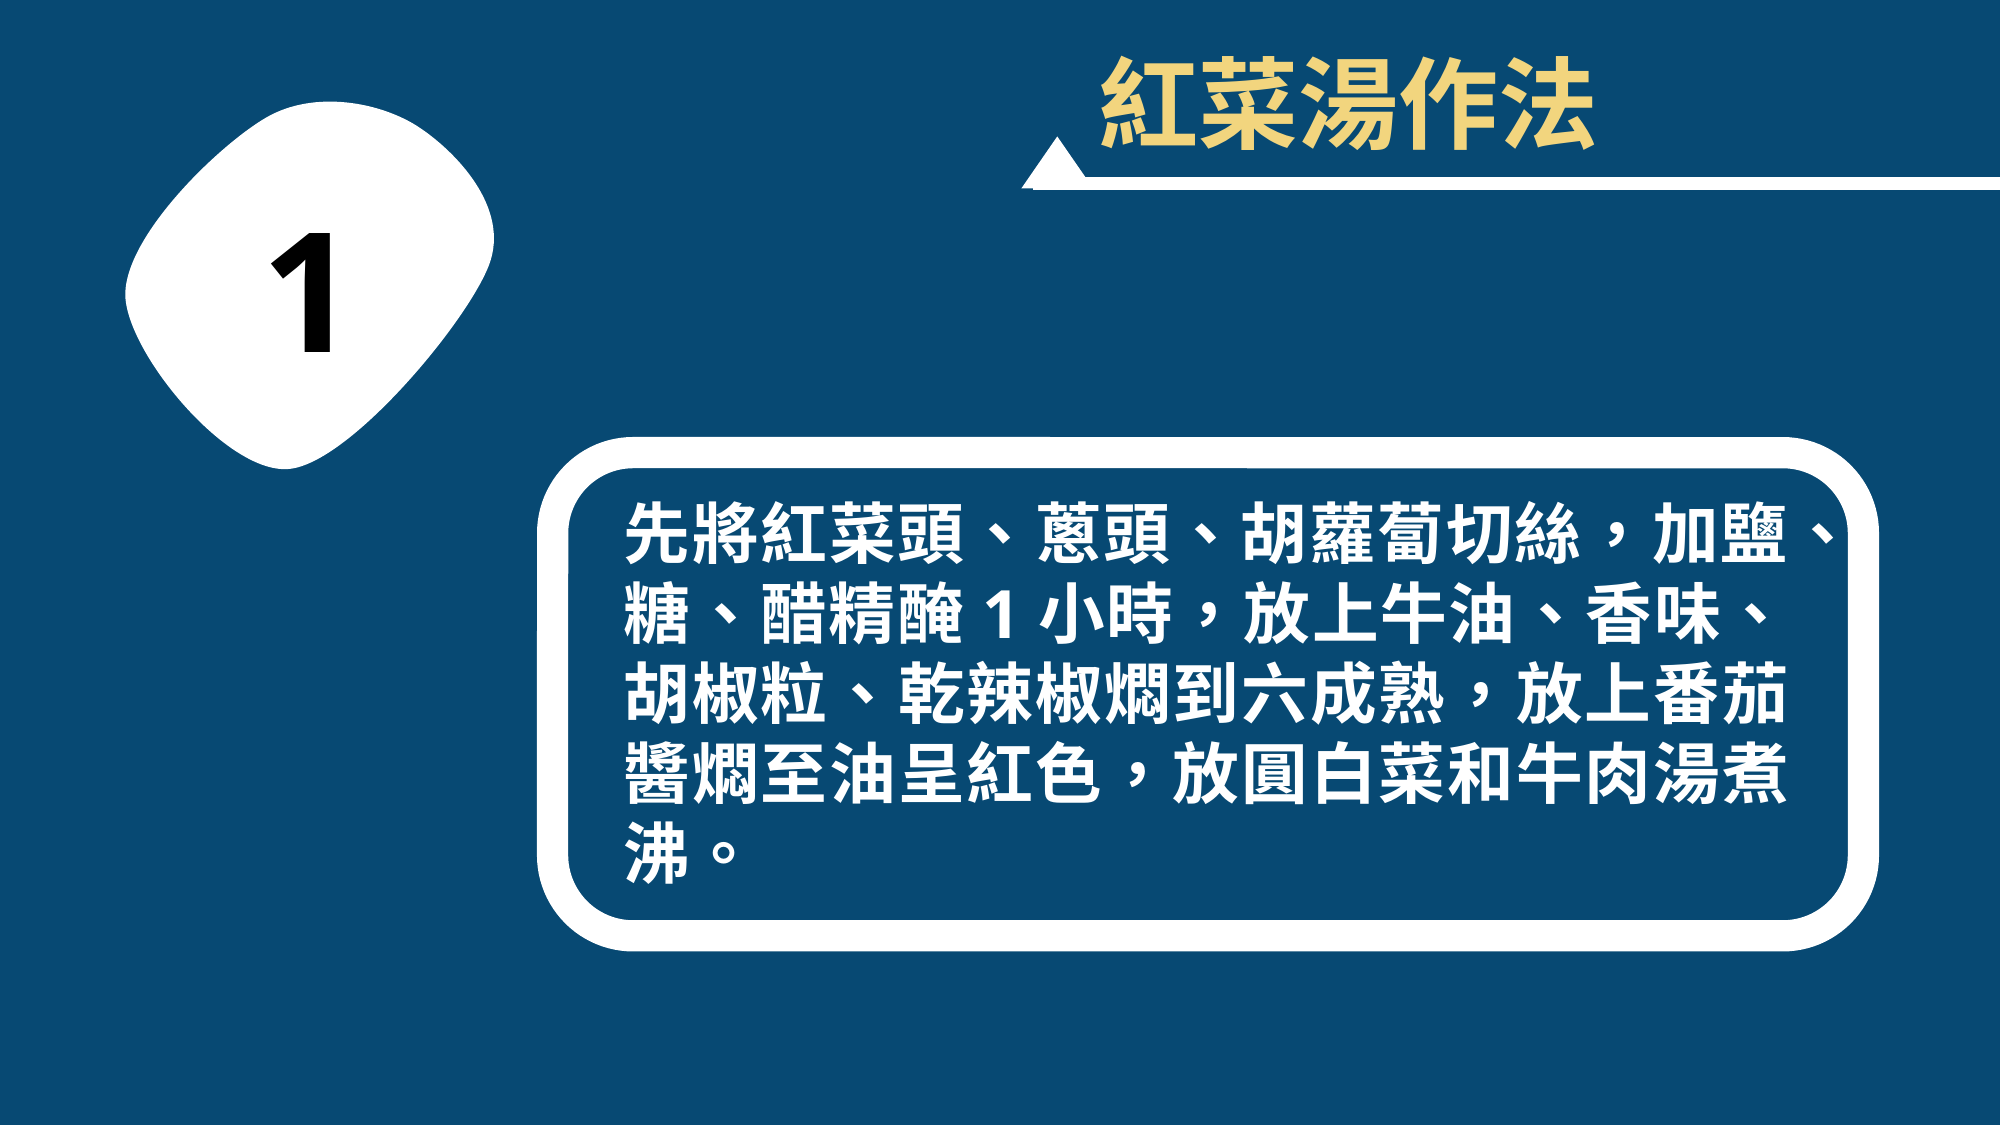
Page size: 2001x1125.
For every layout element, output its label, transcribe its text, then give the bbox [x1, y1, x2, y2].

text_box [1023, 138, 2000, 188]
text_box [551, 451, 1865, 937]
text_box 紅菜湯作法 [1083, 25, 1850, 138]
text_box 先將紅菜頭、蔥頭、胡蘿蔔切絲，加鹽、糖、醋精醃1小時，放上牛油、香味、胡椒粒、乾辣椒燜到六成熟，放上番茄醬燜至油呈紅色，放圓白菜和牛肉湯煮沸。 [608, 469, 1806, 914]
text_box 1 [124, 100, 495, 471]
